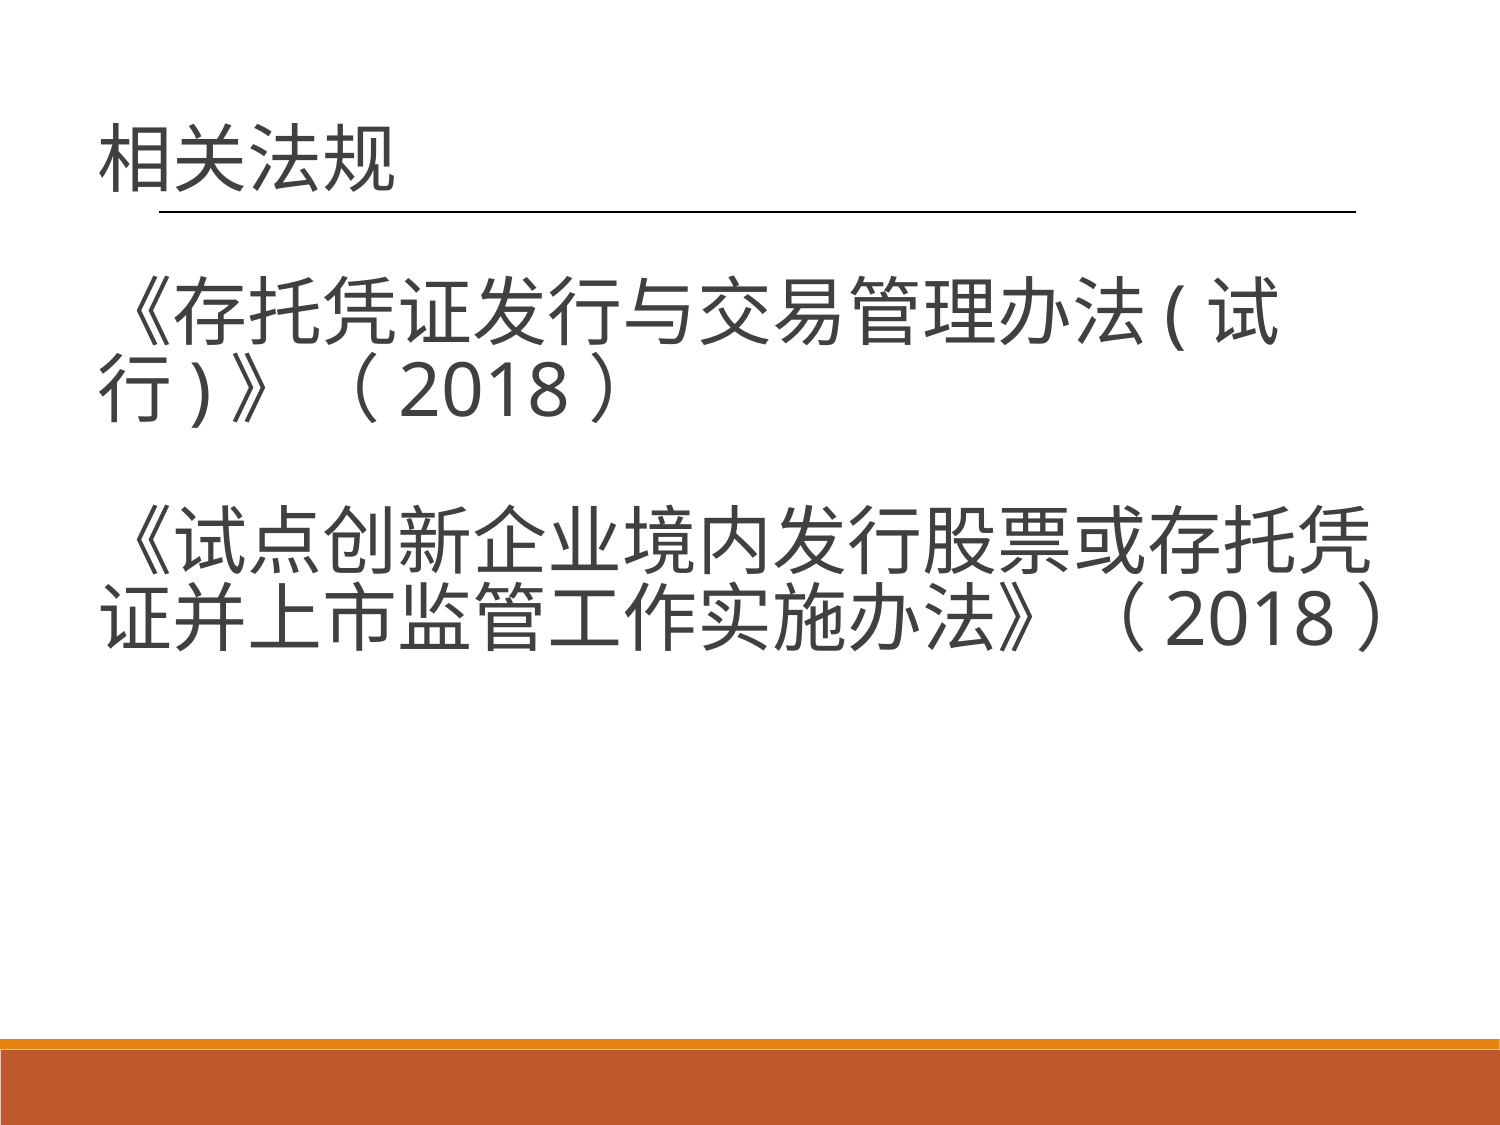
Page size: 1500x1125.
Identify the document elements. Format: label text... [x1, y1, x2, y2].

text_box 相关法规 《存托凭证发行与交易管理办法(试行)》（2018） 《试点创新企业境内发行股票或存托凭 证并上市监管工作实施办法》（2018） [82, 117, 1449, 1036]
